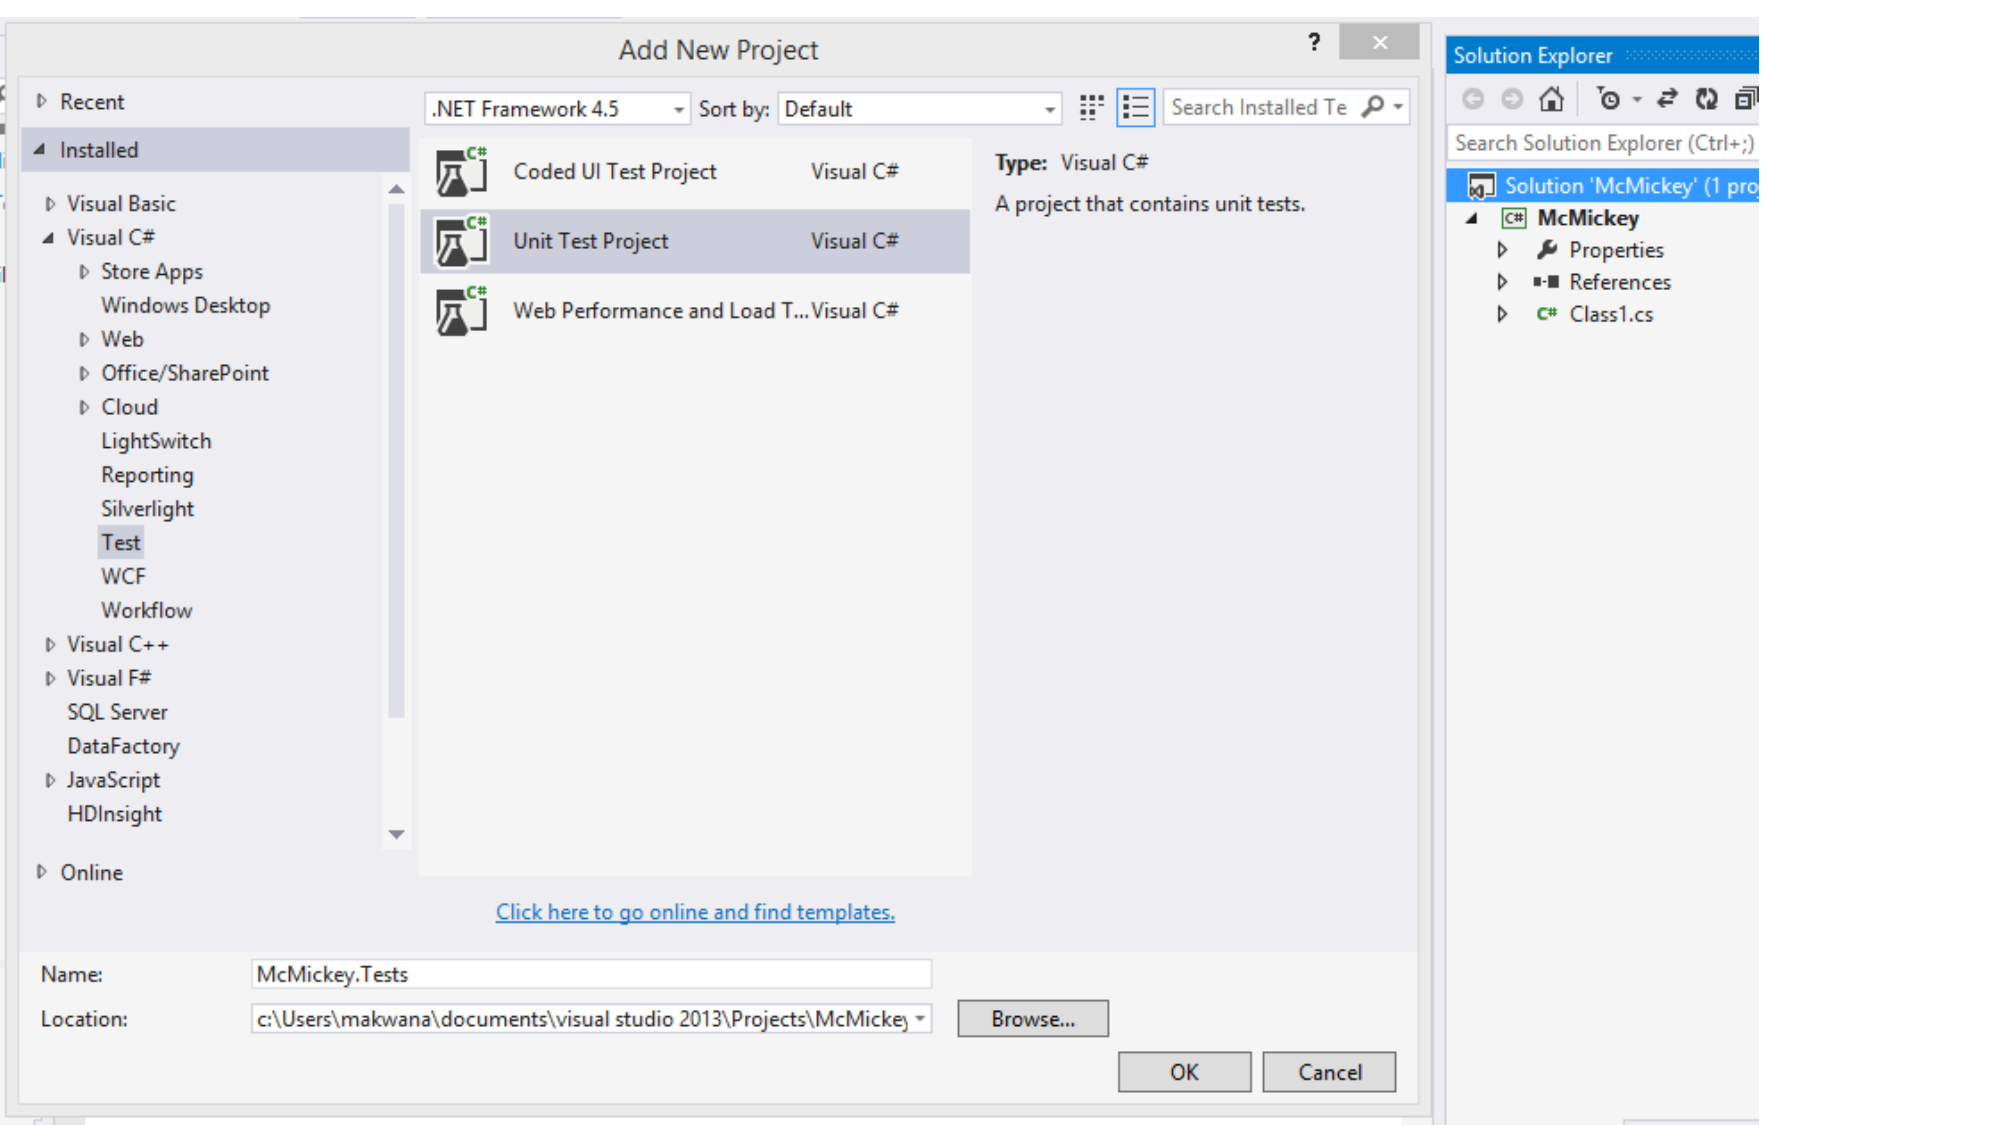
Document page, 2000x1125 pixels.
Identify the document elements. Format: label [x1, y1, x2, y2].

picture [0, 17, 1759, 1125]
